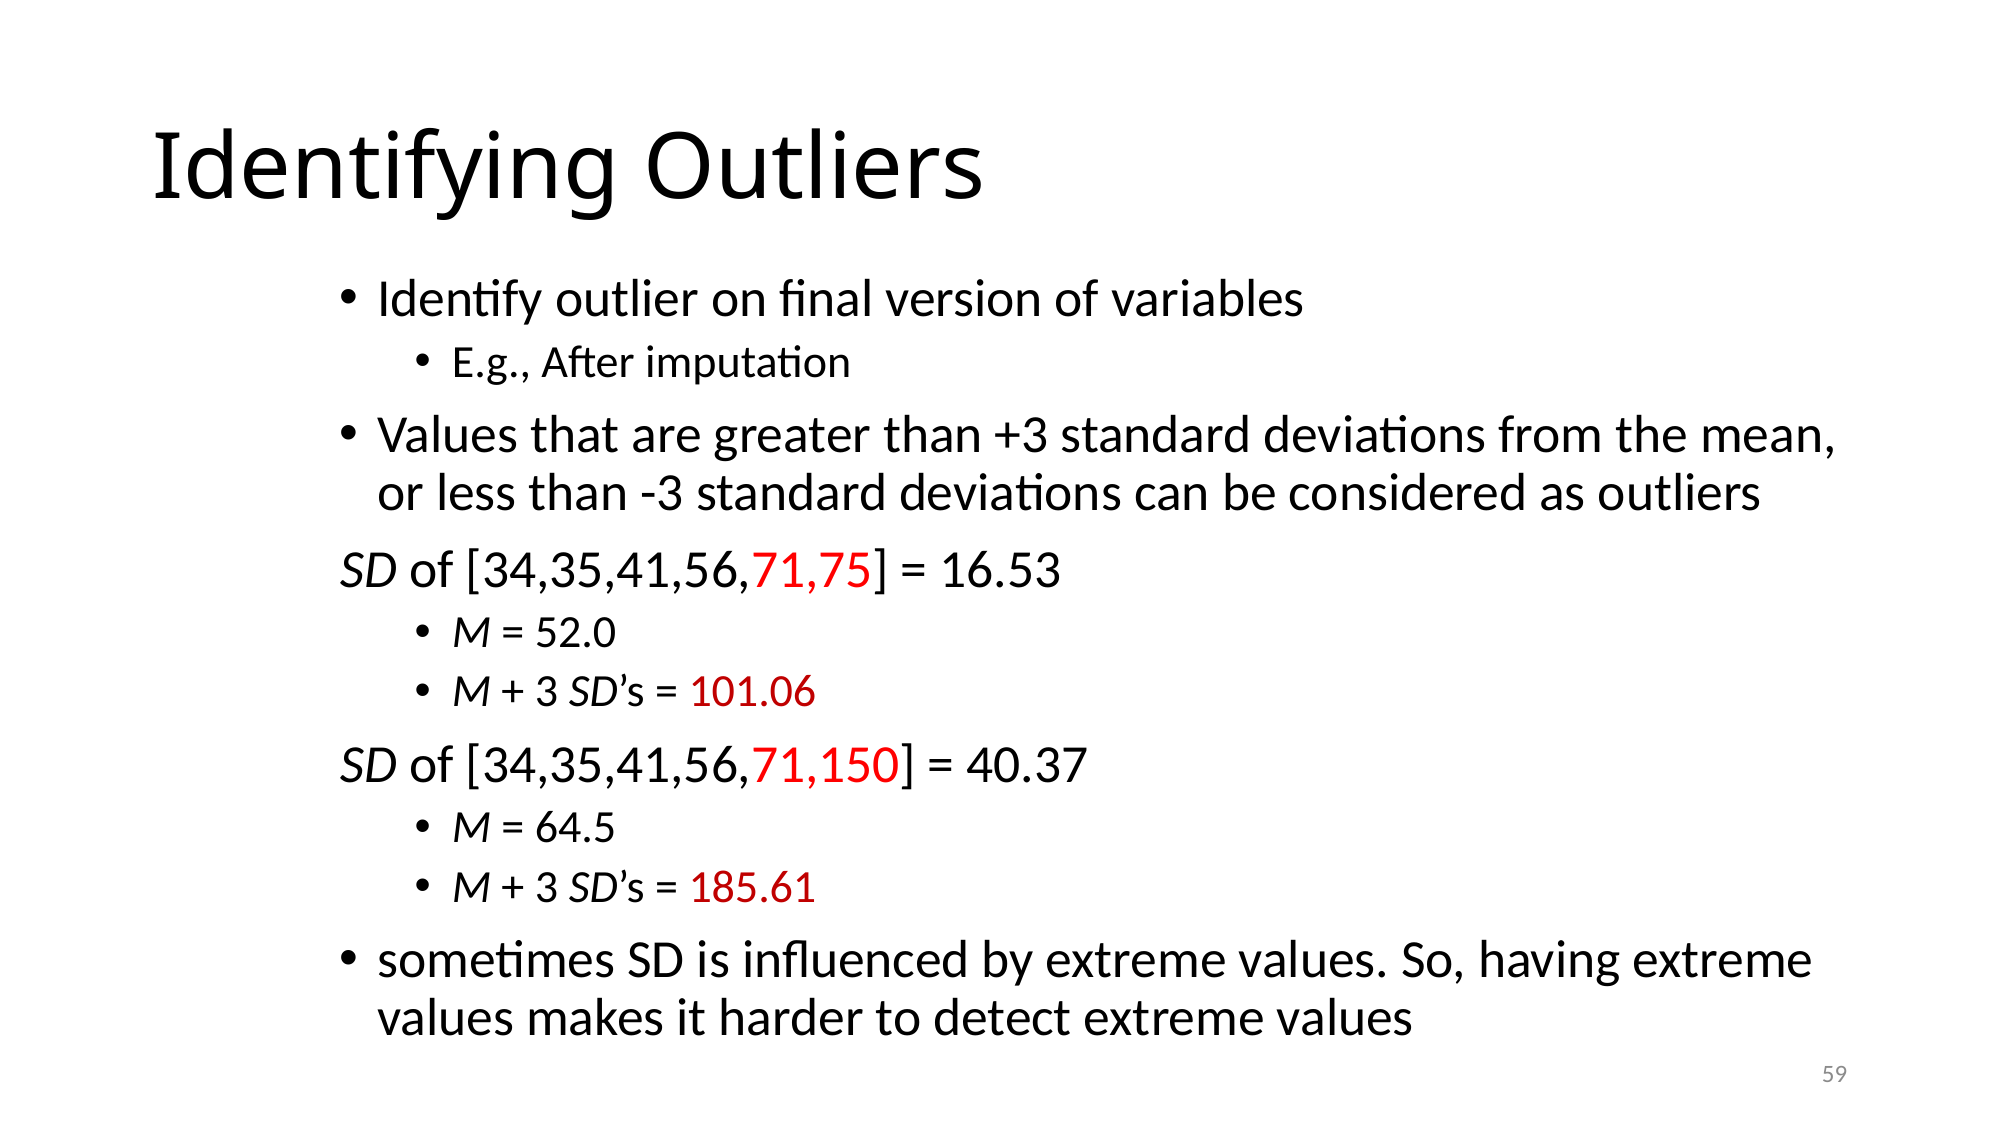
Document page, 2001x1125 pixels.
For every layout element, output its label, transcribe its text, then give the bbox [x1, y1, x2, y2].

slide_number 59 [1412, 1042, 1863, 1103]
list Identify outlier on final version of variables E.g., After imputation Values that are greater than +3 standard deviations from the mean, or less than -3 standard deviations can be considered as outliers SD of [34,35,41,56,71,75] = 16.53 M = 52.0 M + 3 SD’s = 101.06 SD of [34,35,41,56,71,150] = 40.37 M = 64.5 M + 3 SD’s = 185.61 sometimes SD is influenced by extreme values. So, having extreme values makes it harder to detect extreme values [324, 262, 1863, 1075]
title Identifying Outliers [137, 59, 1863, 278]
